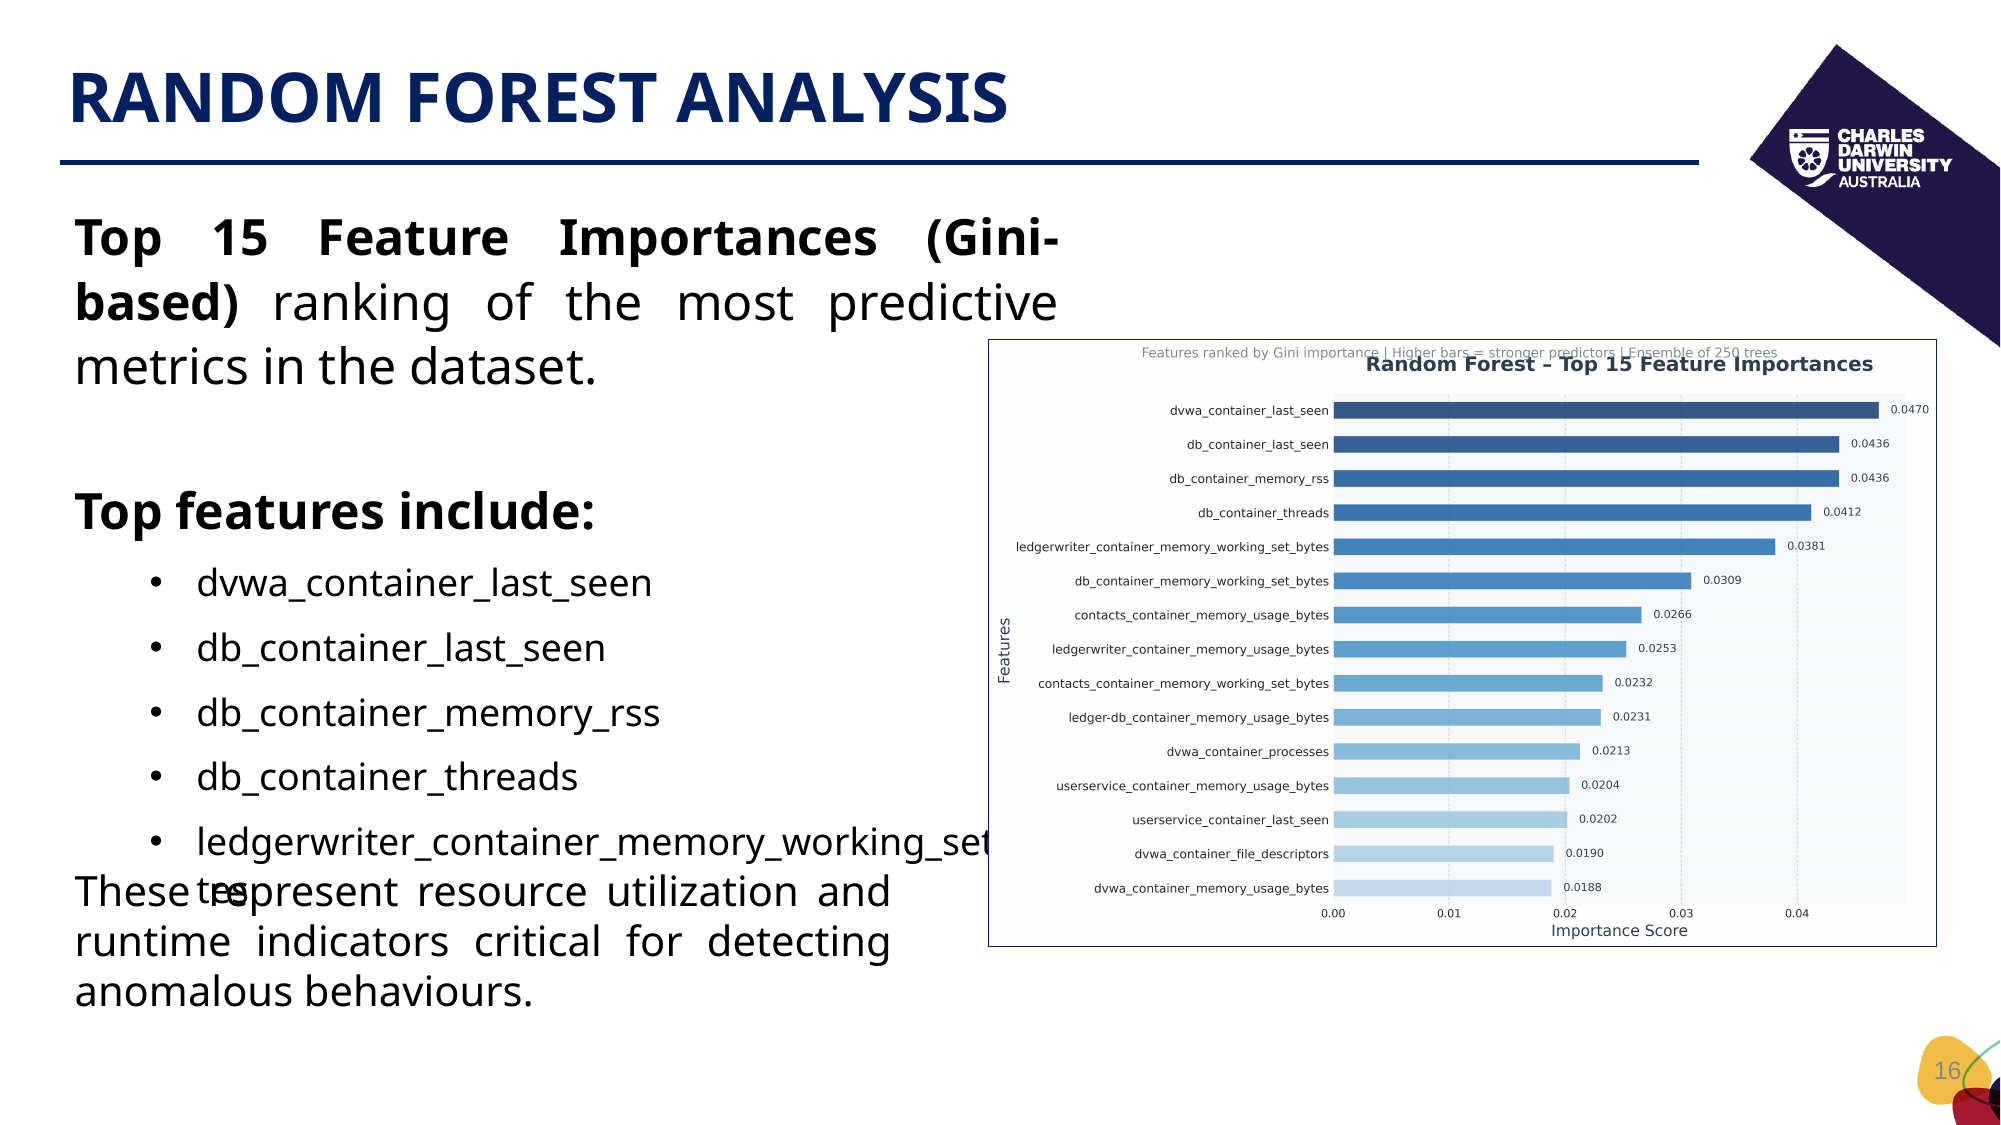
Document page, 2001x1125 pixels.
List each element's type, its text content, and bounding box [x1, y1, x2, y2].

text_box RANDOM FOREST ANALYSIS [52, 46, 1964, 144]
picture [0, 0, 2001, 1125]
text_box Top 15 Feature Importances (Gini-based) ranking of the most predictive metrics in the dataset. Top features include: dvwa_container_last_seen db_container_last_seen db_container_memory_rss db_container_threads ledgerwriter_container_memory_working_set_bytes [59, 194, 1075, 984]
slide_number 16 [1899, 1039, 1977, 1100]
text_box These represent resource utilization and runtime indicators critical for detecting anomalous behaviours. [59, 857, 907, 1023]
